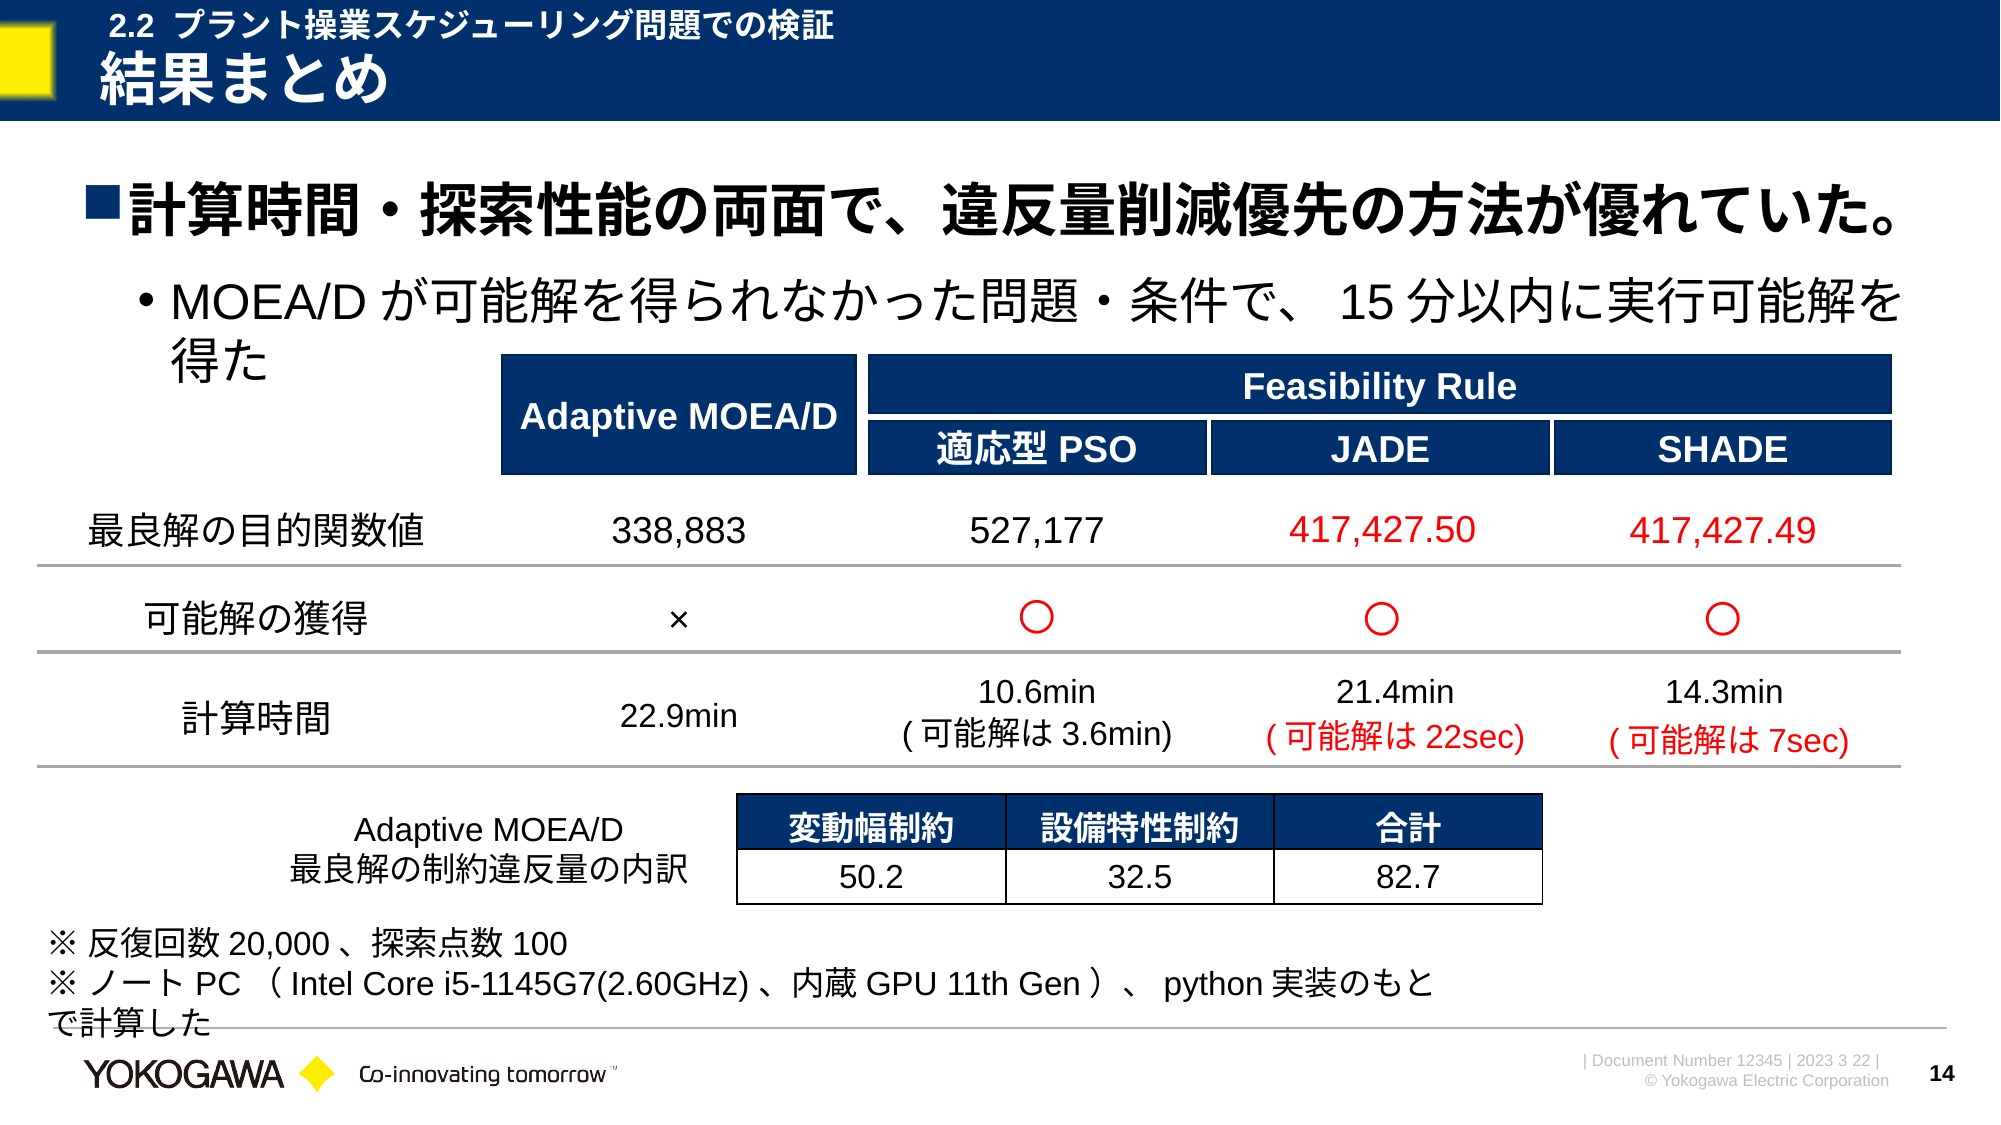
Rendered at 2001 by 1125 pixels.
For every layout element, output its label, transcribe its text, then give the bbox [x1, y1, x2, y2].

text_box 22.9min [604, 686, 754, 742]
text_box × [653, 587, 705, 648]
slide_number 14 [1904, 1042, 1970, 1103]
text_box SHADE [1554, 420, 1892, 475]
text_box 527,177 [954, 499, 1120, 559]
table_header 設備特性制約 [1007, 795, 1273, 848]
text_box 21.4min [1321, 662, 1470, 707]
text_box 417,427.50 [1274, 497, 1491, 558]
text_box 計算時間・探索性能の両面で、違反量削減優先の方法が優れていた。 MOEA/Dが可能解を得られなかった問題・条件で、15分以内に実行可能解を得た [66, 173, 1955, 271]
text_box (可能解は22sec) [1250, 707, 1541, 763]
text_box Feasibility Rule [868, 354, 1892, 414]
text_box 417,427.49 [1614, 498, 1832, 559]
table_header 合計 [1275, 795, 1542, 848]
text_box 計算時間 [166, 687, 347, 747]
text_box 〇 [1689, 588, 1757, 649]
text_box 〇 [1003, 586, 1071, 647]
text_box Adaptive MOEA/D [501, 354, 857, 475]
picture [0, 6, 69, 115]
text_box 338,883 [596, 498, 762, 559]
text_box 14.3min [1650, 662, 1799, 711]
text_box Adaptive MOEA/D 最良解の制約違反量の内訳 [257, 801, 721, 896]
table_cell 82.7 [1275, 850, 1542, 903]
text_box (可能解は3.6min) [887, 705, 1188, 760]
text_box 可能解の獲得 [129, 587, 384, 648]
title 結果まとめ [84, 39, 1955, 125]
text_box JADE [1211, 420, 1550, 475]
text_box 適応型PSO [868, 420, 1207, 475]
text_box (可能解は7sec) [1593, 711, 1865, 765]
text_box 10.6min [963, 662, 1112, 705]
picture [83, 1055, 617, 1093]
table_cell 32.5 [1007, 850, 1273, 903]
text_box 〇 [1348, 588, 1417, 648]
text_box ※反復回数20,000、探索点数100 ※ノートPC（Intel Core i5-1145G7(2.60GHz)、内蔵GPU 11th Gen）、python実装のもとで計算した [31, 915, 1482, 1050]
text_box 2.2 プラント操業スケジューリング問題での検証 [93, 0, 1328, 52]
table_header 変動幅制約 [738, 795, 1005, 848]
table_cell 50.2 [738, 850, 1005, 903]
